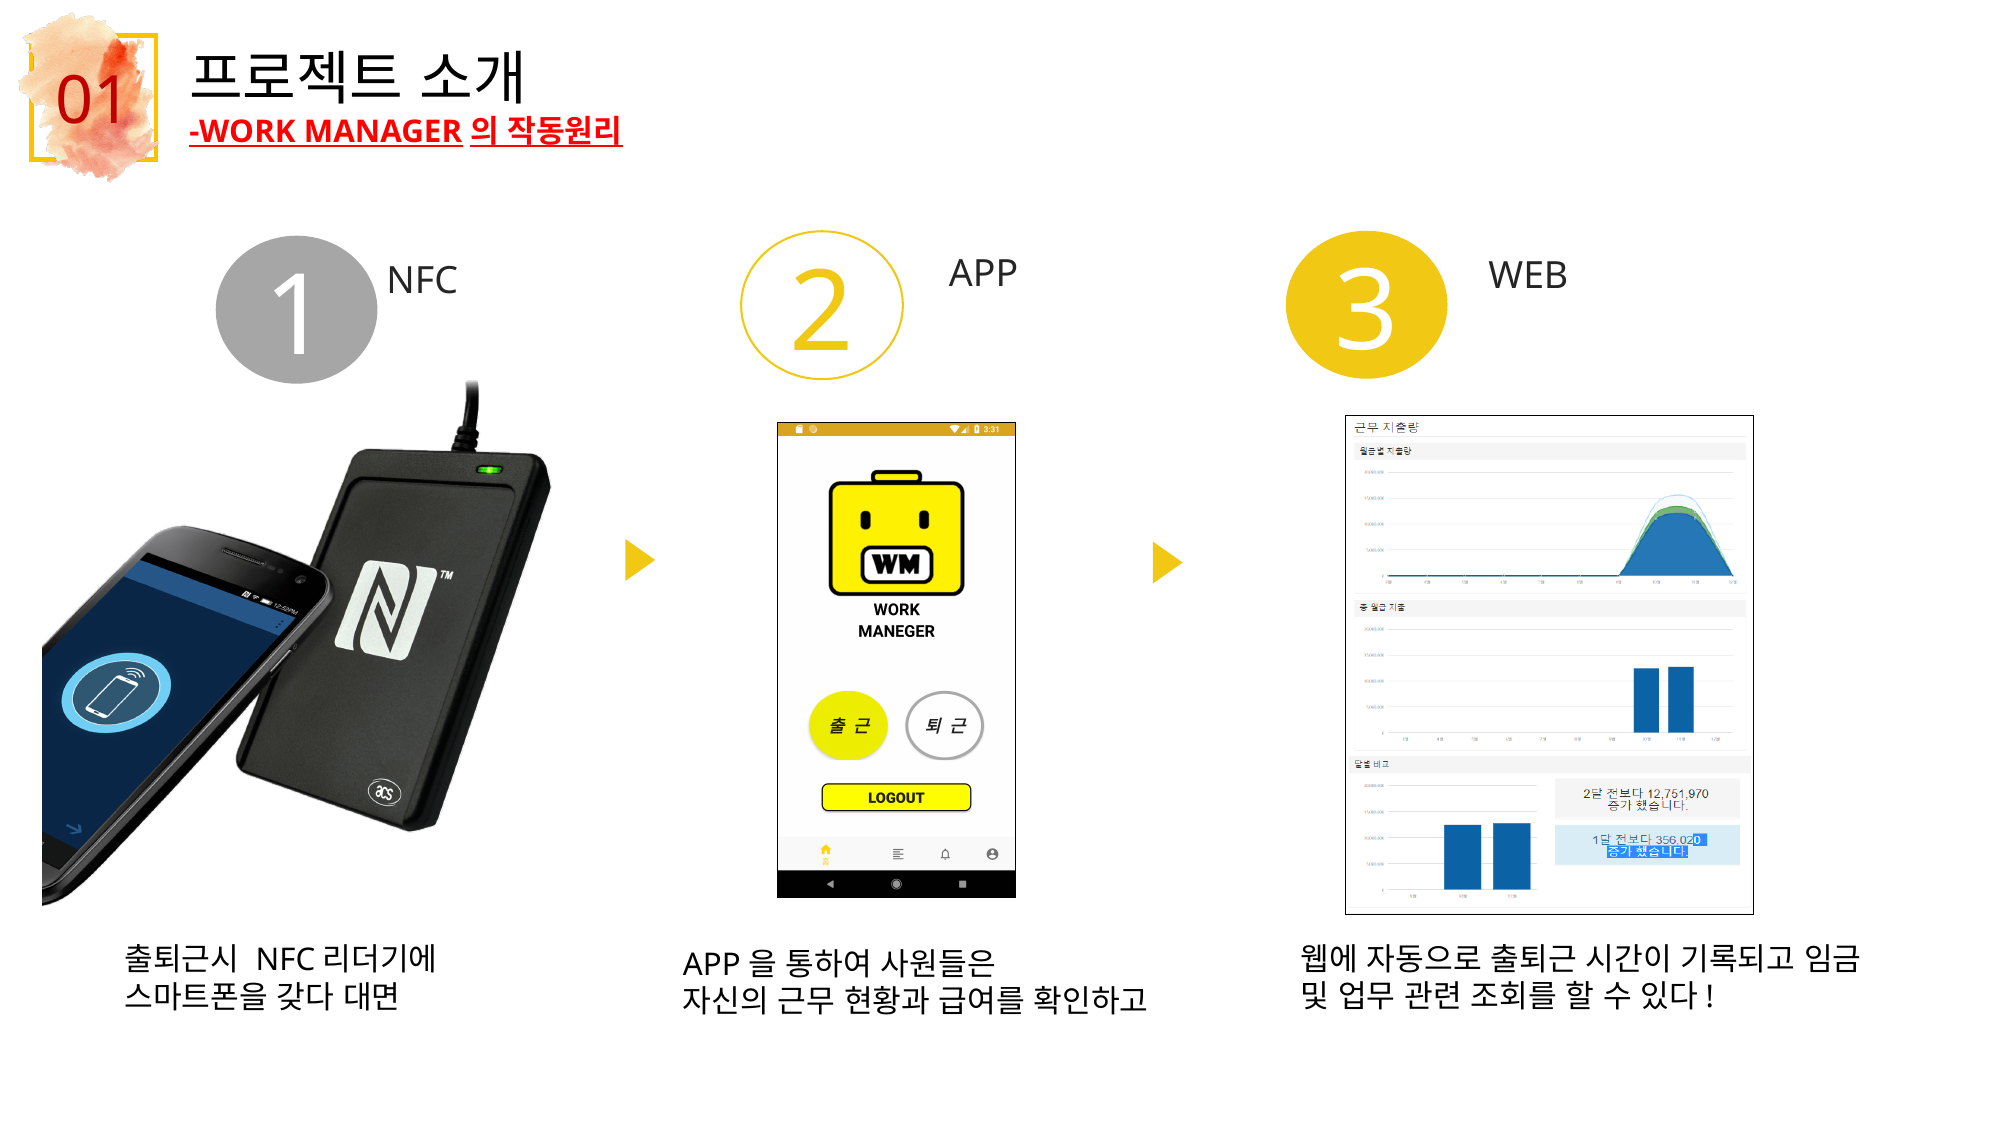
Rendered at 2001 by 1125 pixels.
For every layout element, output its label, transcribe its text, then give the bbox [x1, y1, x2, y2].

picture [1345, 415, 1754, 915]
picture [42, 380, 552, 907]
text_box 3 [1284, 229, 1449, 380]
picture [777, 422, 1016, 898]
text_box 프로젝트 소개 -WORK MANAGER의 작동원리 [175, 33, 943, 156]
text_box APP을 통하여 사원들은 자신의 근무 현황과 급여를 확인하고 [668, 936, 1217, 1027]
text_box [1151, 539, 1185, 586]
text_box WEB [1447, 244, 1610, 304]
text_box 2 [740, 230, 904, 381]
text_box [624, 537, 657, 583]
text_box 1 [214, 234, 379, 380]
text_box APP [902, 241, 1065, 302]
text_box 웹에 자동으로 출퇴근 시간이 기록되고 임금 및 업무 관련 조회를 할 수 있다! [1285, 931, 1888, 1022]
text_box NFC [315, 249, 529, 309]
text_box 출퇴근시 NFC리더기에 스마트폰을 갖다 대면 [109, 932, 484, 1022]
picture [12, 8, 175, 188]
